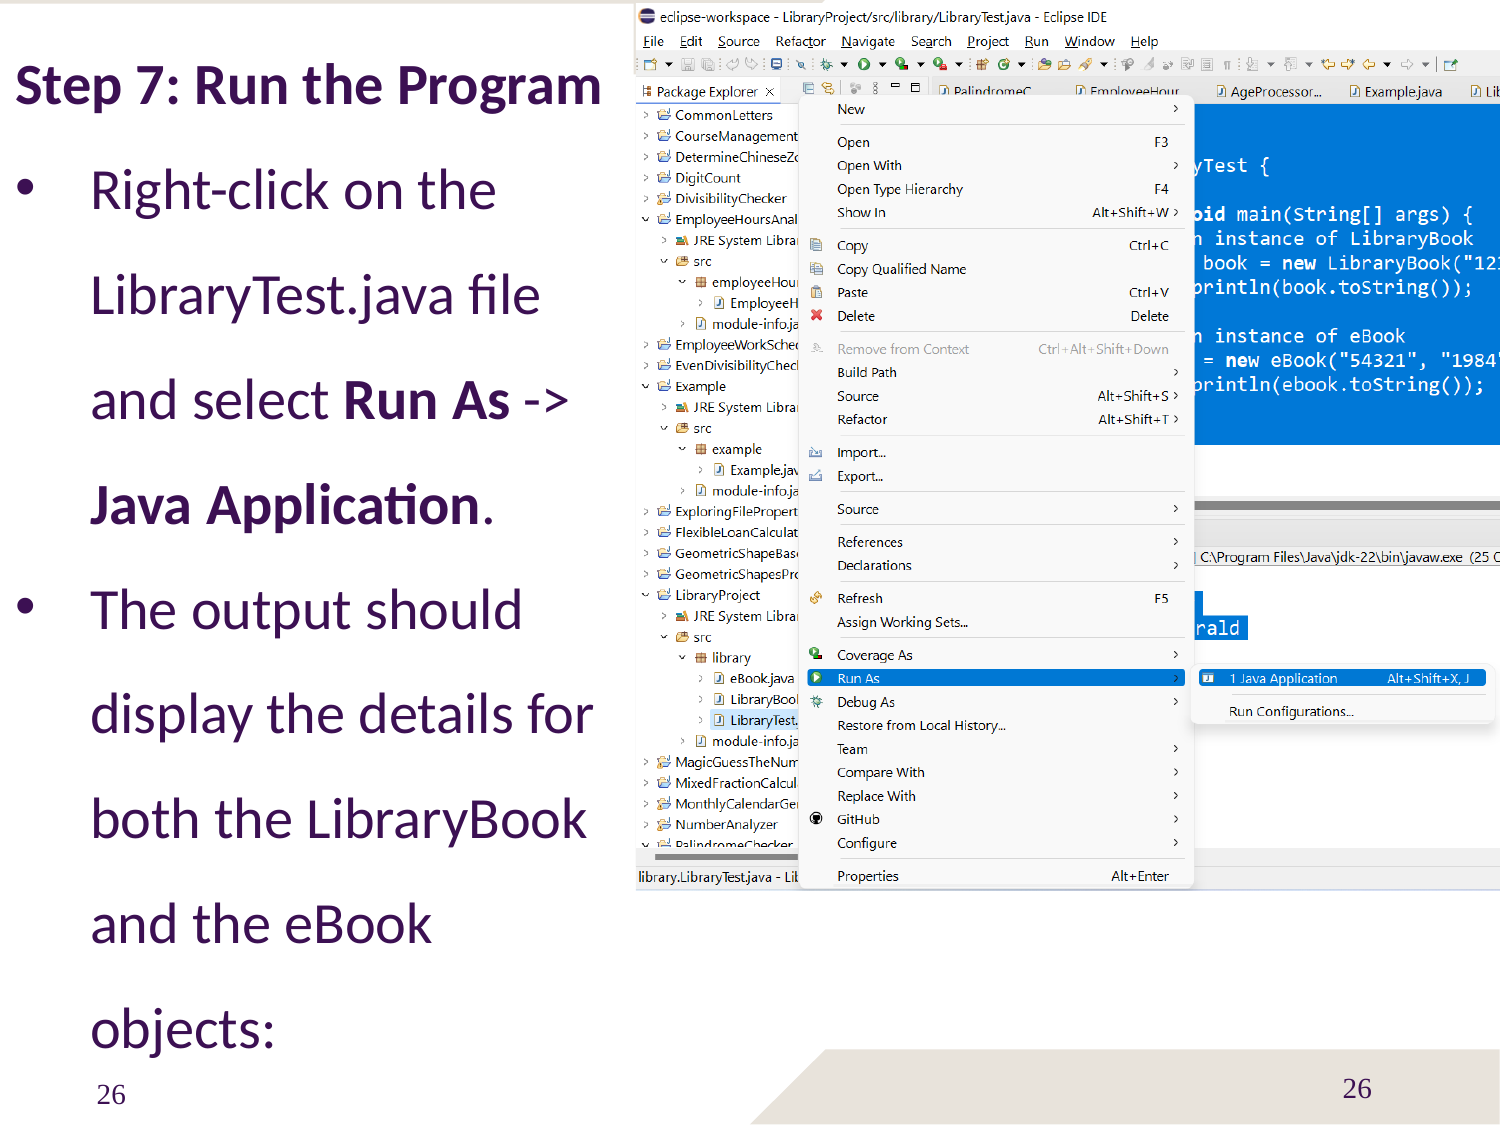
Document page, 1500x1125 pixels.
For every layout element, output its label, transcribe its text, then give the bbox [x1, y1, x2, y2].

text_box 26 [1074, 1049, 1388, 1125]
picture [635, 3, 1500, 891]
text_box Step 7: Run the Program Right-click on the LibraryTest.java file and select Run As -> Java Application. The output should display the details for both the LibraryBook and the eBook objects: [0, 3, 634, 1068]
slide_number 26 [81, 1068, 156, 1109]
